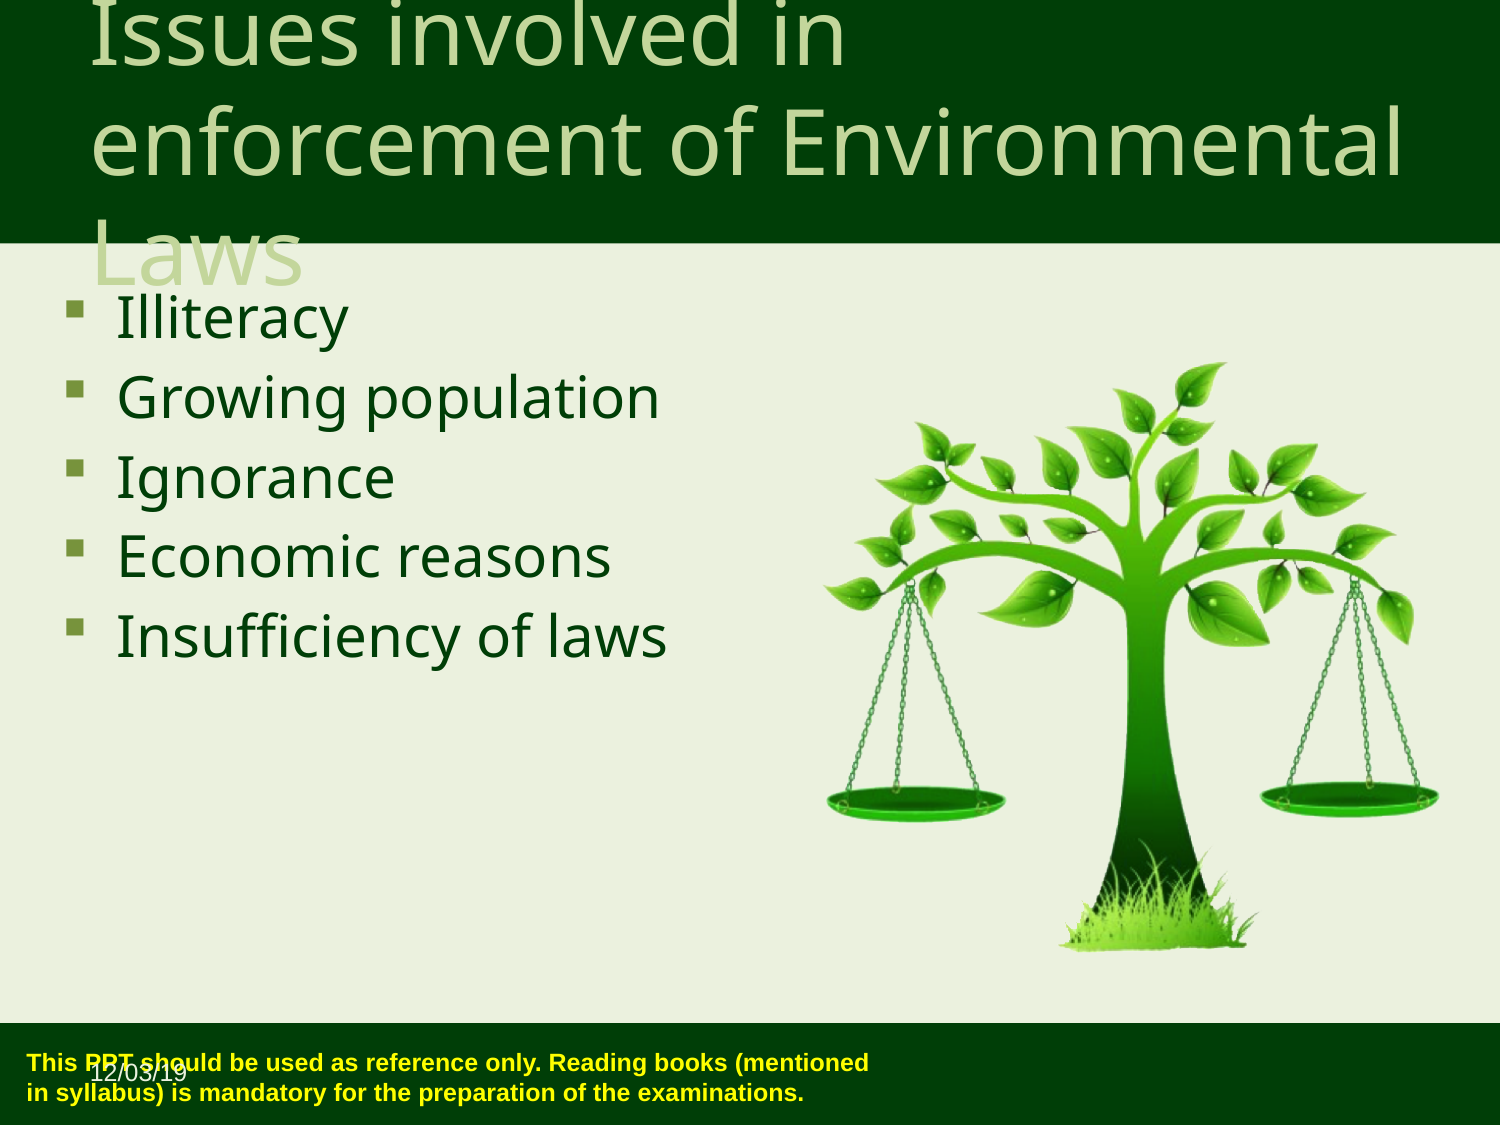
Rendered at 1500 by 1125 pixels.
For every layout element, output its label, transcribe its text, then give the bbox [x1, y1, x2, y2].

text_box 12/03/19 [75, 1042, 425, 1103]
picture [796, 316, 1473, 993]
text_box Issues involved in enforcement of Environmental Laws [74, 45, 1425, 233]
text_box Illiteracy Growing population Ignorance Economic reasons Insufficiency of laws [46, 281, 786, 1008]
